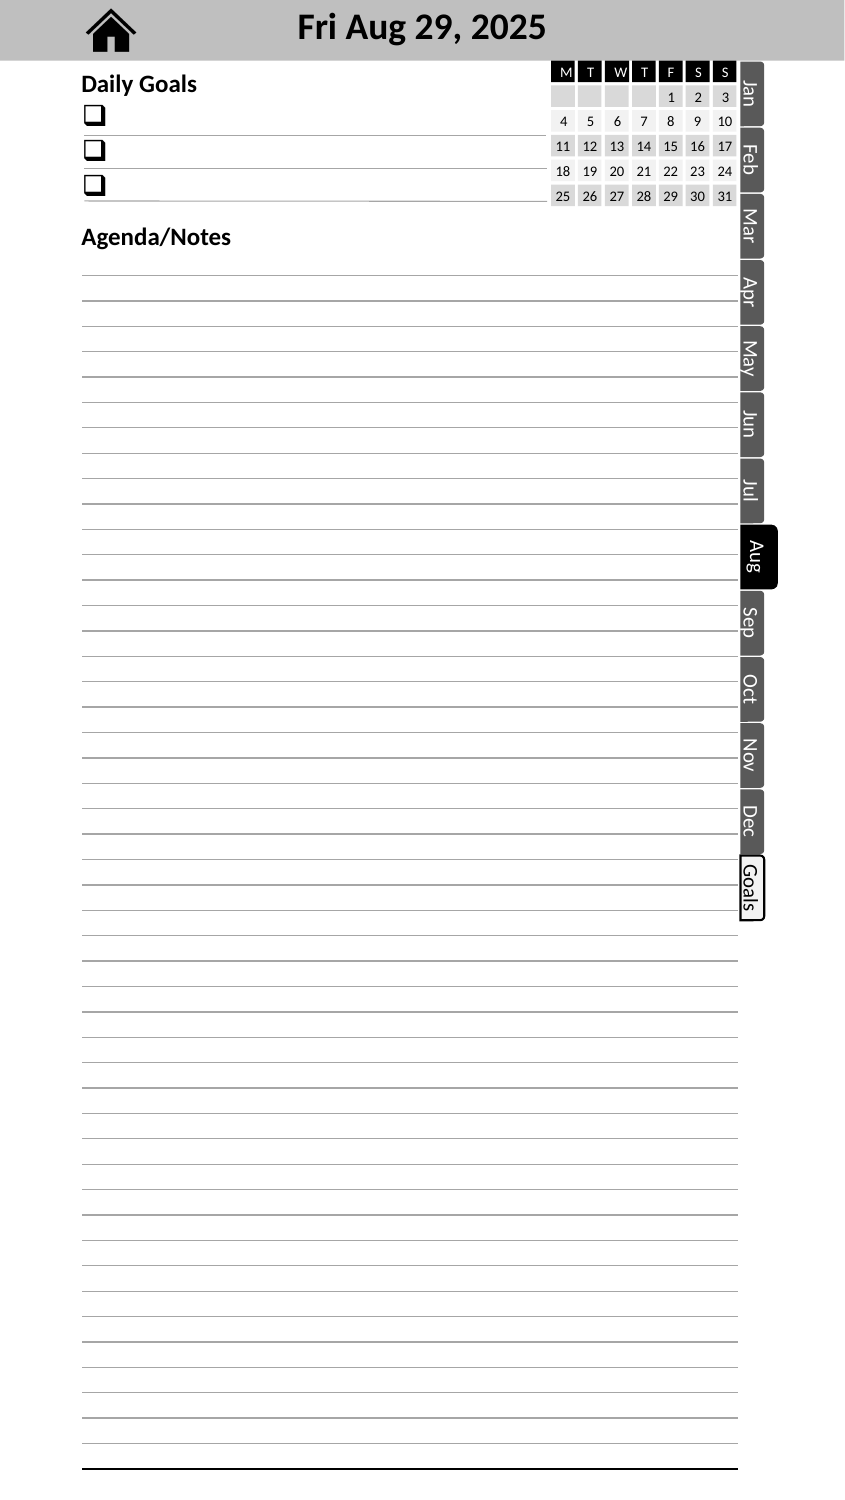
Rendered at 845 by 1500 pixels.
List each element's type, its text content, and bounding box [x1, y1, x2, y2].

list Fri Aug 29, 2025 [190, 0, 655, 61]
picture [82, 1, 140, 59]
